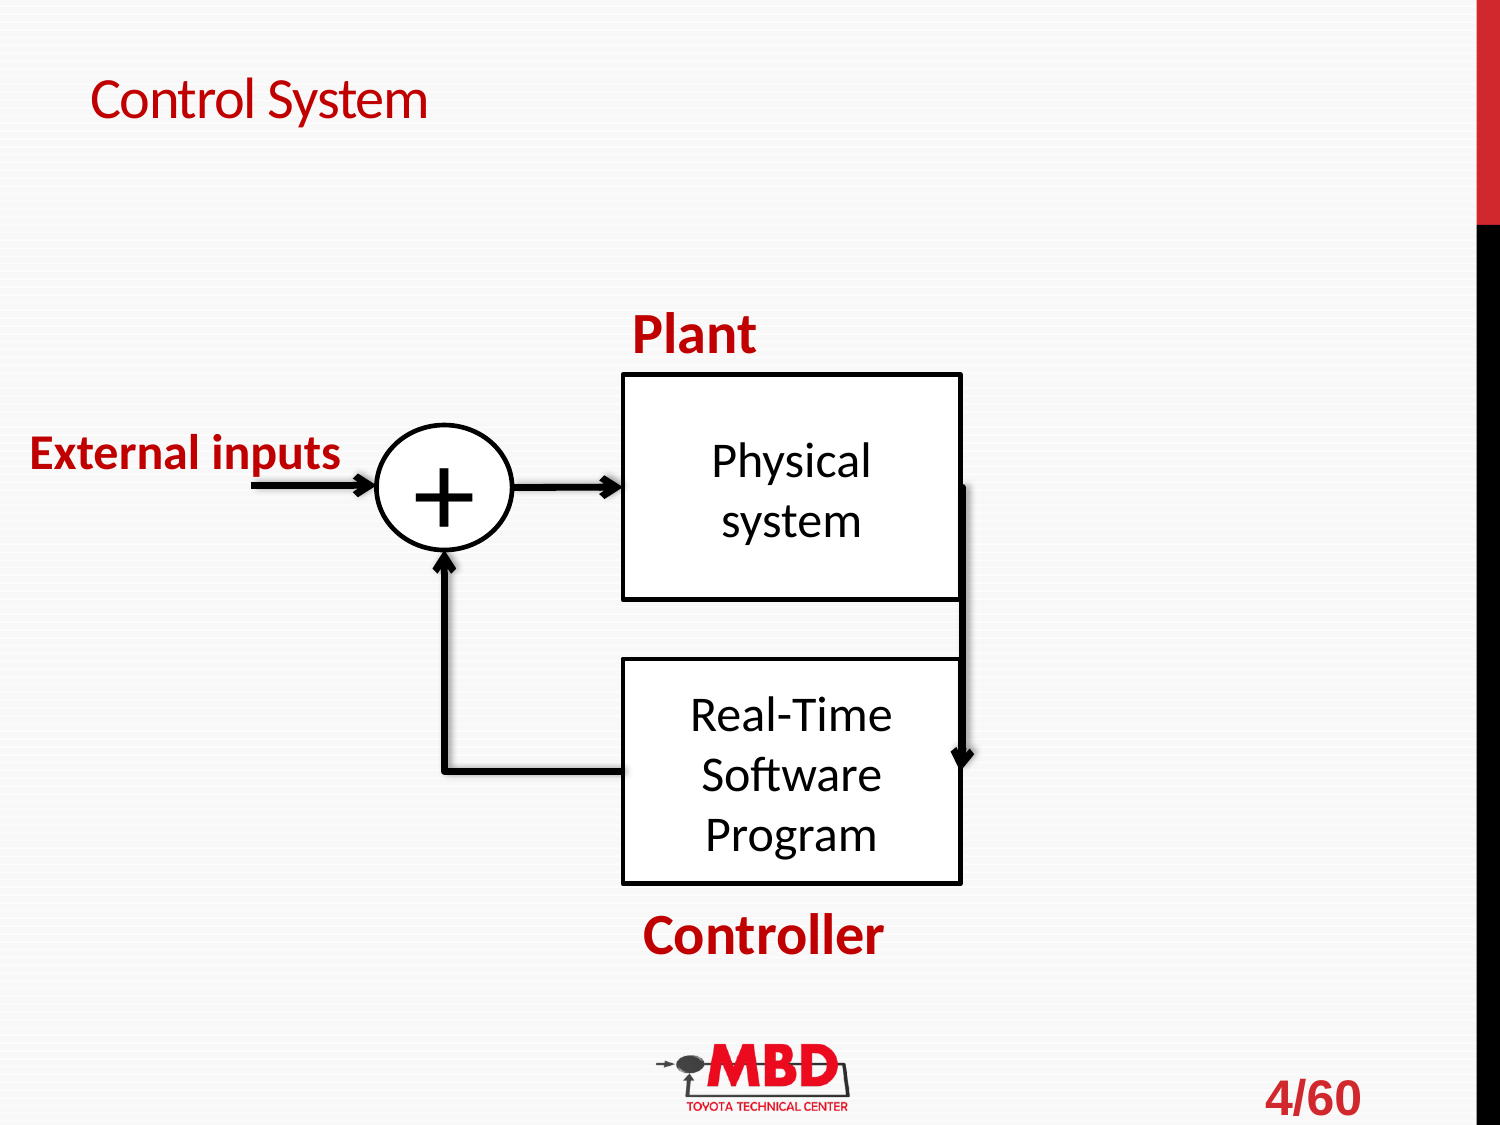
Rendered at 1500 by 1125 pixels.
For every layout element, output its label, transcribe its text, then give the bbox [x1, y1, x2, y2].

text_box Controller [628, 889, 901, 974]
slide_number 4/60 [1250, 1065, 1466, 1125]
text_box Physical system [621, 372, 963, 602]
picture [650, 1039, 854, 1115]
text_box Plant [617, 287, 773, 373]
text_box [959, 486, 963, 772]
text_box External inputs [14, 411, 357, 487]
text_box + [374, 422, 515, 553]
text_box Real-Time Software Program [621, 657, 963, 886]
title Control System [75, 50, 1025, 138]
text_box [443, 549, 624, 772]
